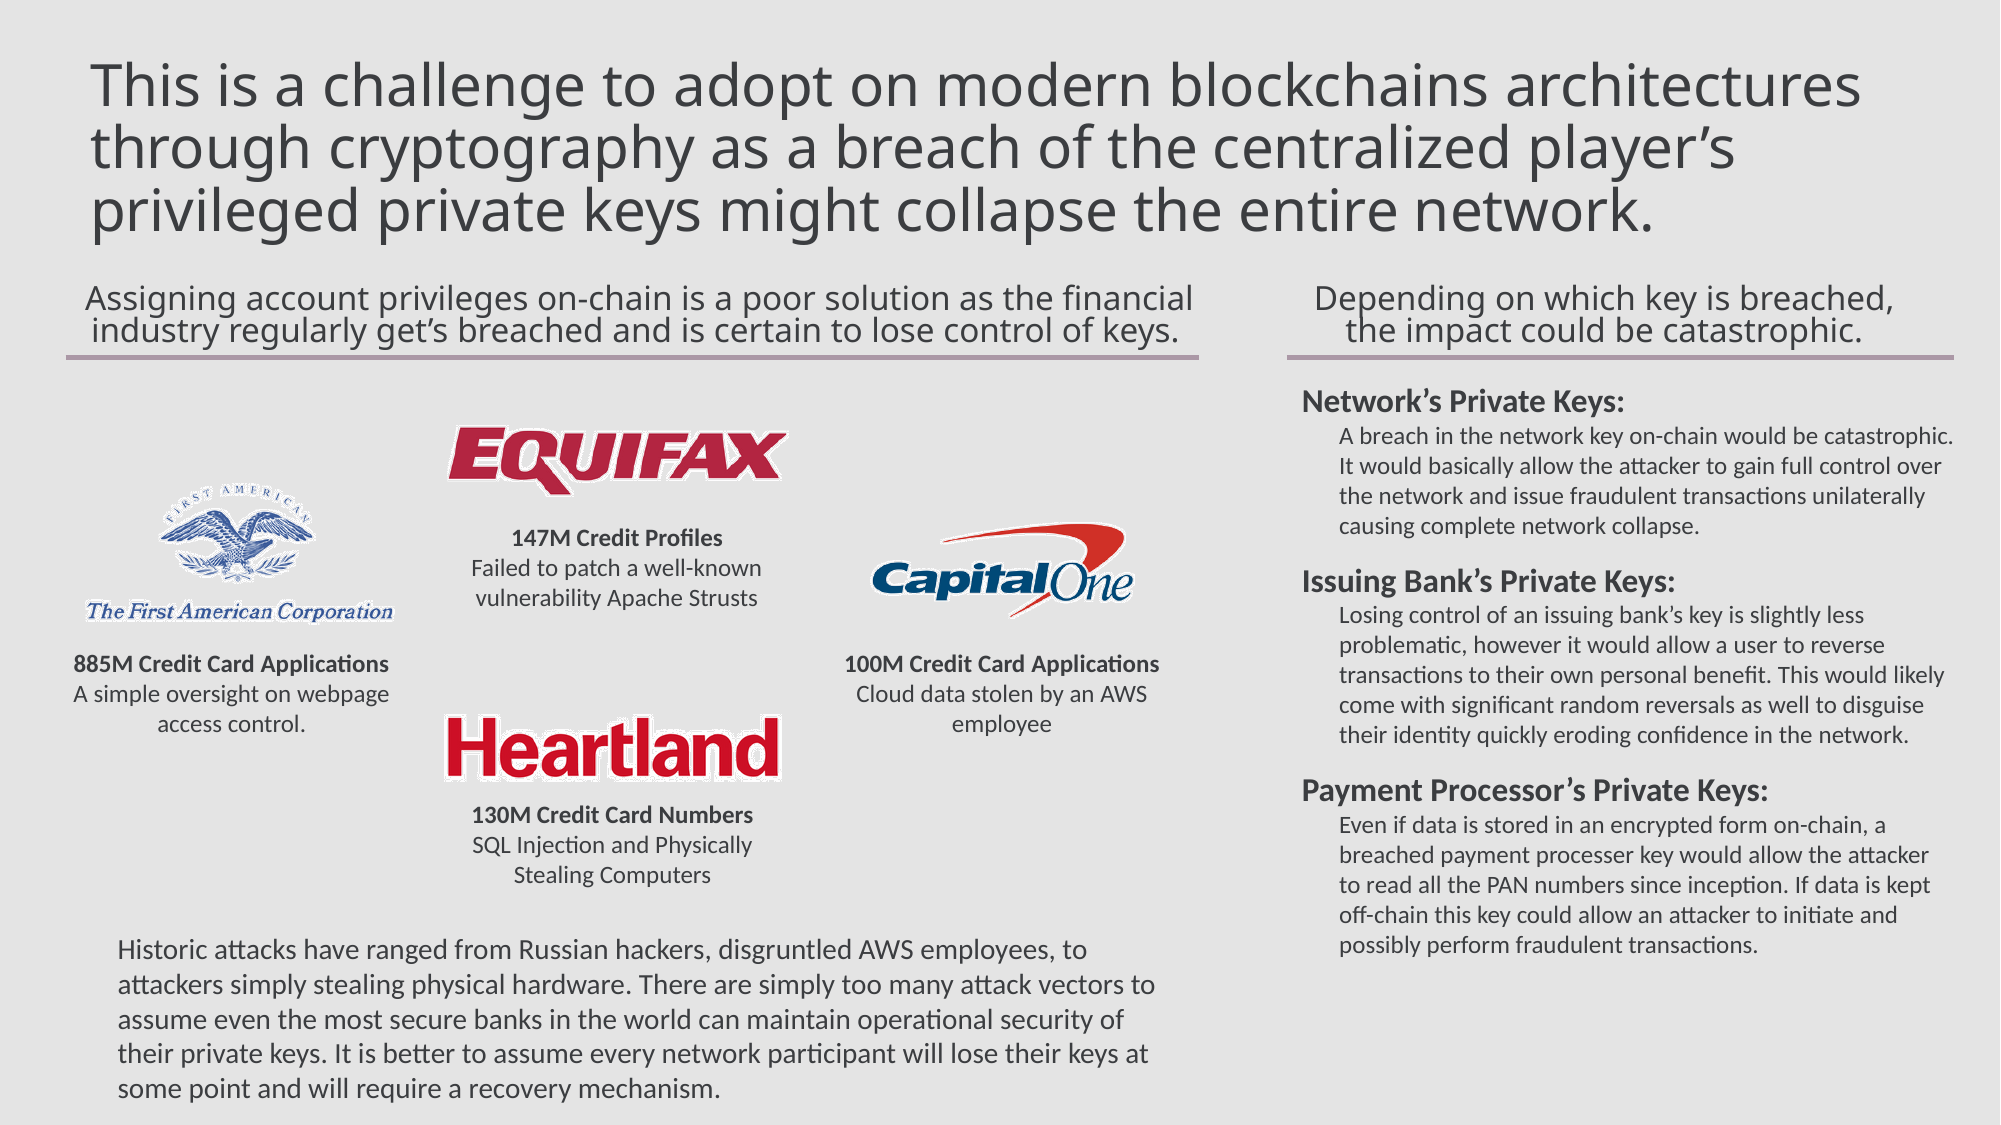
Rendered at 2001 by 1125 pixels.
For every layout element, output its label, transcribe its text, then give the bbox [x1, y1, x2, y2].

text_box Depending on which key is breached, the impact could be catastrophic. [1292, 280, 1918, 354]
picture [439, 371, 795, 550]
text_box 885M Credit Card Applications A simple oversight on webpage access control. [46, 640, 417, 745]
text_box 130M Credit Card Numbers SQL Injection and Physically Stealing Computers [427, 843, 798, 896]
text_box Network’s Private Keys: A breach in the network key on-chain would be catastrophic. It would basically allow the attacker to gain full control over the network and issue fraudulent transactions unilaterally causing complete network collapse. Issuing Bank’s Private Keys: Losing control of an issuing bank’s key is slightly less problematic, however it would allow a user to reverse transactions to their own personal benefit. This would likely come with significant random reversals as well to disguise their identity quickly eroding confidence in the network. Payment Processor’s Private Keys: Even if data is stored in an encrypted form on-chain, a breached payment processer key would allow the attacker to read all the PAN numbers since inception. If data is kept off-chain this key could allow an attacker to initiate and possibly perform fraudulent transactions. [1286, 371, 1971, 997]
picture [421, 651, 804, 843]
picture [61, 469, 417, 647]
text_box Assigning account privileges on-chain is a poor solution as the financial industry regularly get’s breached and is certain to lose control of keys. [69, 280, 1212, 354]
text_box 147M Credit Profiles Failed to patch a well-known vulnerability Apache Strusts [431, 514, 803, 620]
picture [863, 500, 1142, 641]
text_box Historic attacks have ranged from Russian hackers, disgruntled AWS employees, to attackers simply stealing physical hardware. There are simply too many attack vectors to assume even the most secure banks in the world can maintain operational security of their private keys. It is better to assume every network participant will lose their keys at some point and will require a recovery mechanism. [65, 922, 1199, 1113]
title This is a challenge to adopt on modern blockchains architectures through cryptography as a breach of the centralized player’s privileged private keys might collapse the entire network. [75, 41, 1930, 259]
text_box 100M Credit Card Applications Cloud data stolen by an AWS employee [817, 640, 1188, 745]
